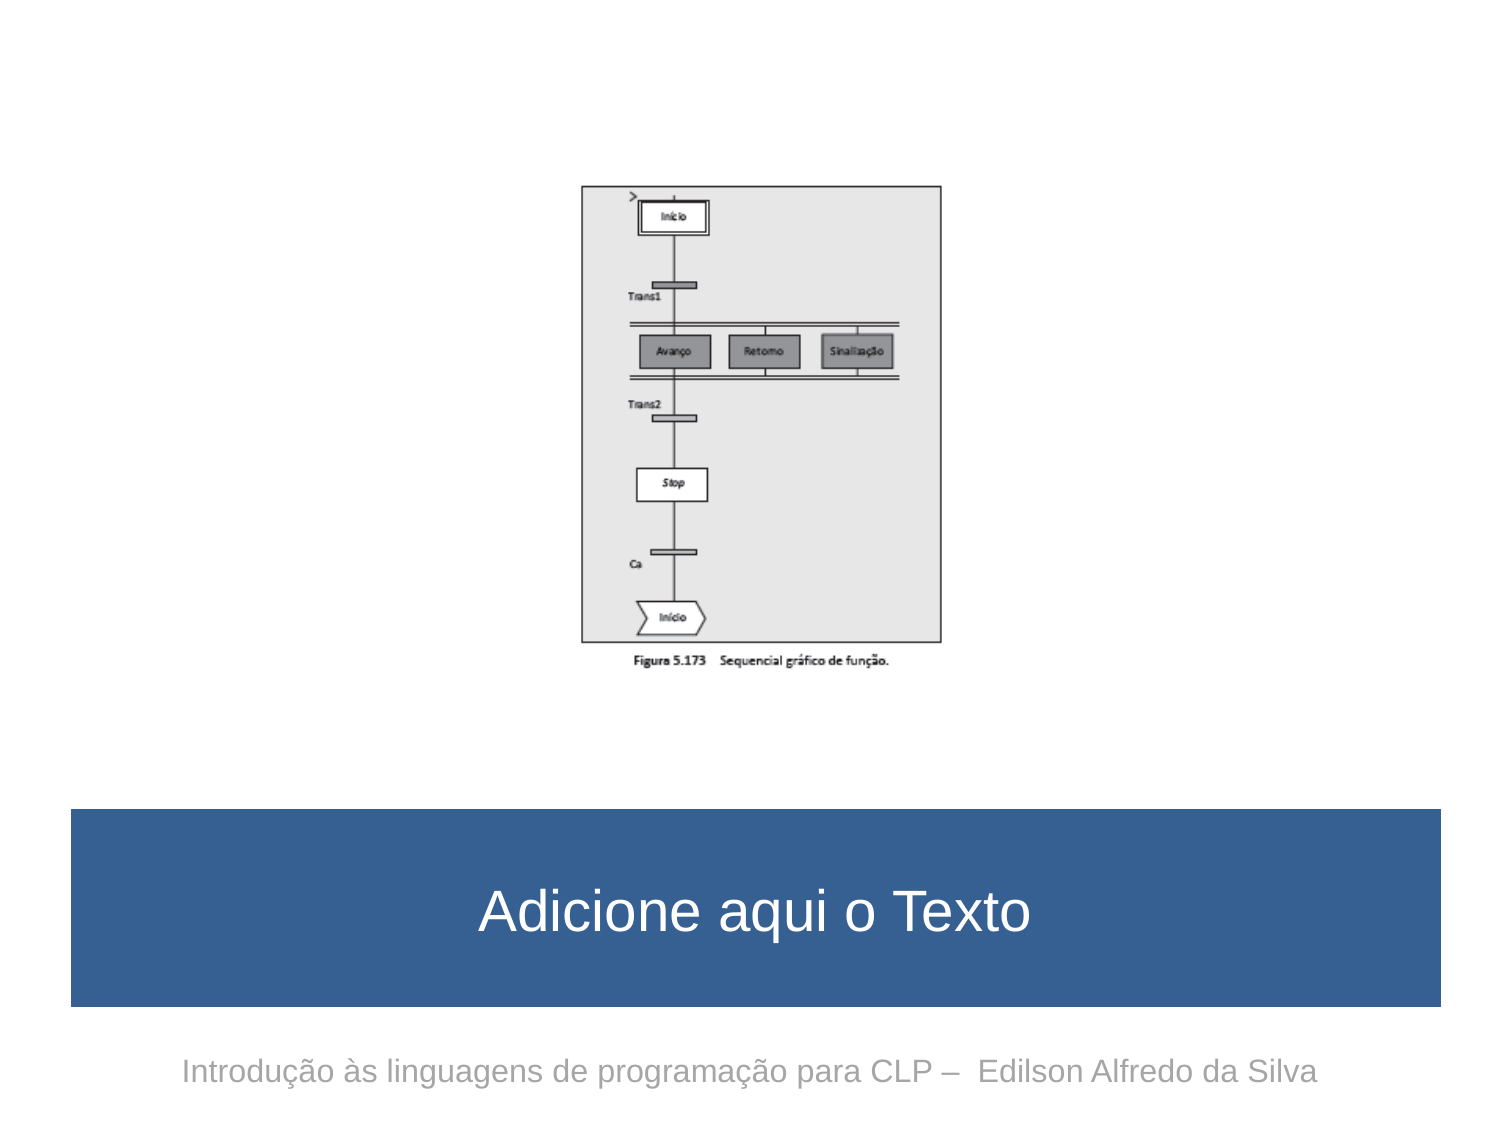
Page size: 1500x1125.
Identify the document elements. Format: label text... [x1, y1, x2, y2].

footer Introdução às linguagens de programação para CLP – Edilson Alfredo da Silva [0, 1042, 1500, 1103]
picture [522, 172, 978, 684]
text_box Adicione aqui o Texto [70, 808, 1442, 1008]
